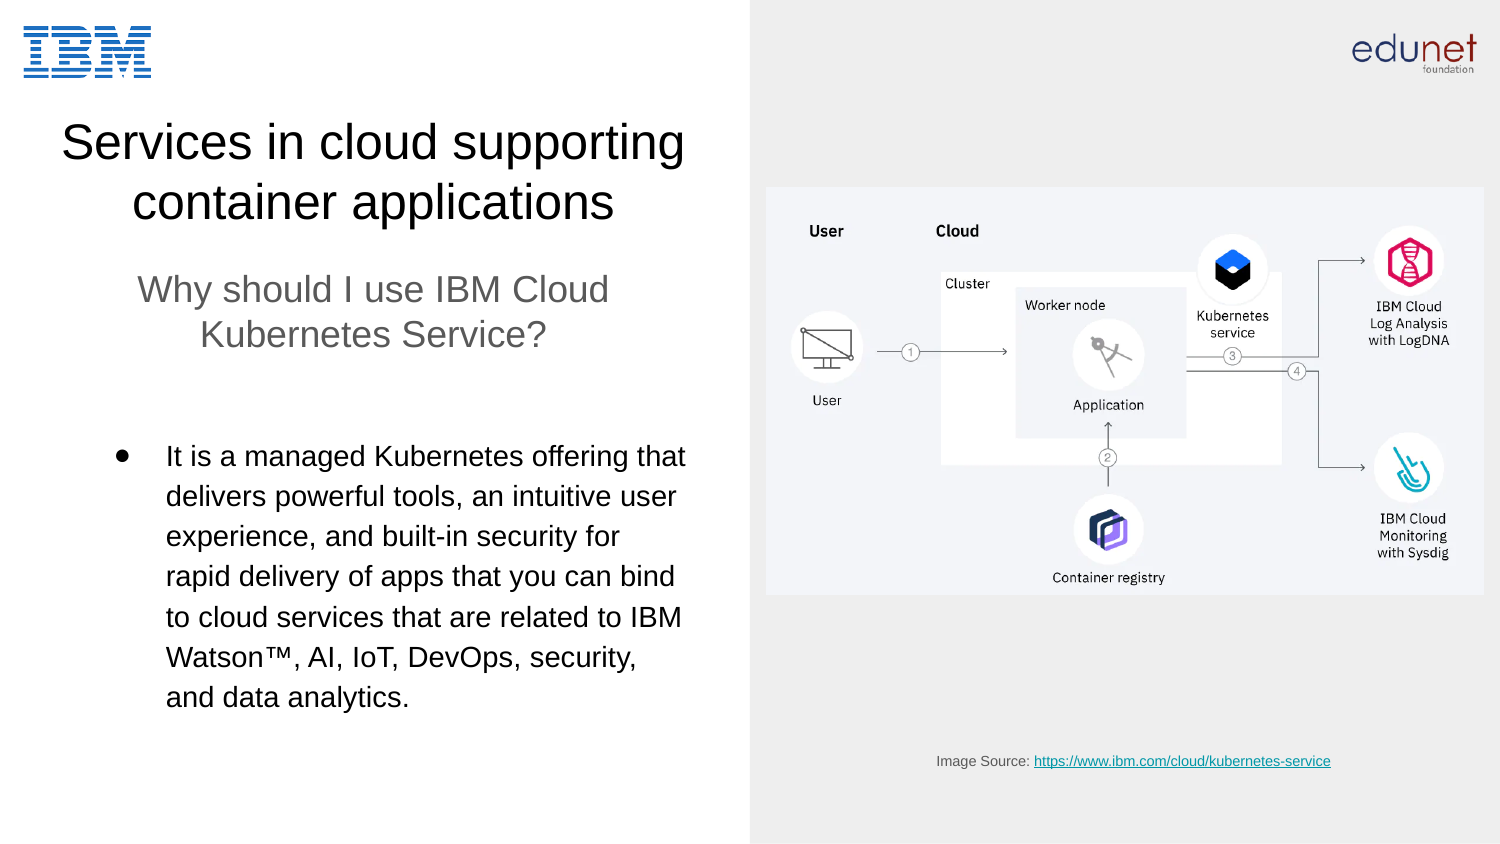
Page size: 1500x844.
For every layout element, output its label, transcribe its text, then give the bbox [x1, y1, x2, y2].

title Services in cloud supporting container applications [41, 117, 706, 223]
list It is a managed Kubernetes offering that delivers powerful tools, an intuitive user experience, and built-in security for rapid delivery of apps that you can bind to cloud services that are related to IBM Watson™, AI, IoT, DevOps, security, and data analytics. [75, 362, 706, 783]
picture [23, 26, 151, 78]
list Image Source: https://www.ibm.com/cloud/kubernetes-service [810, 734, 1457, 783]
picture [1350, 26, 1480, 78]
subtitle Why should I use IBM Cloud Kubernetes Service? [41, 257, 706, 363]
picture [765, 187, 1484, 595]
